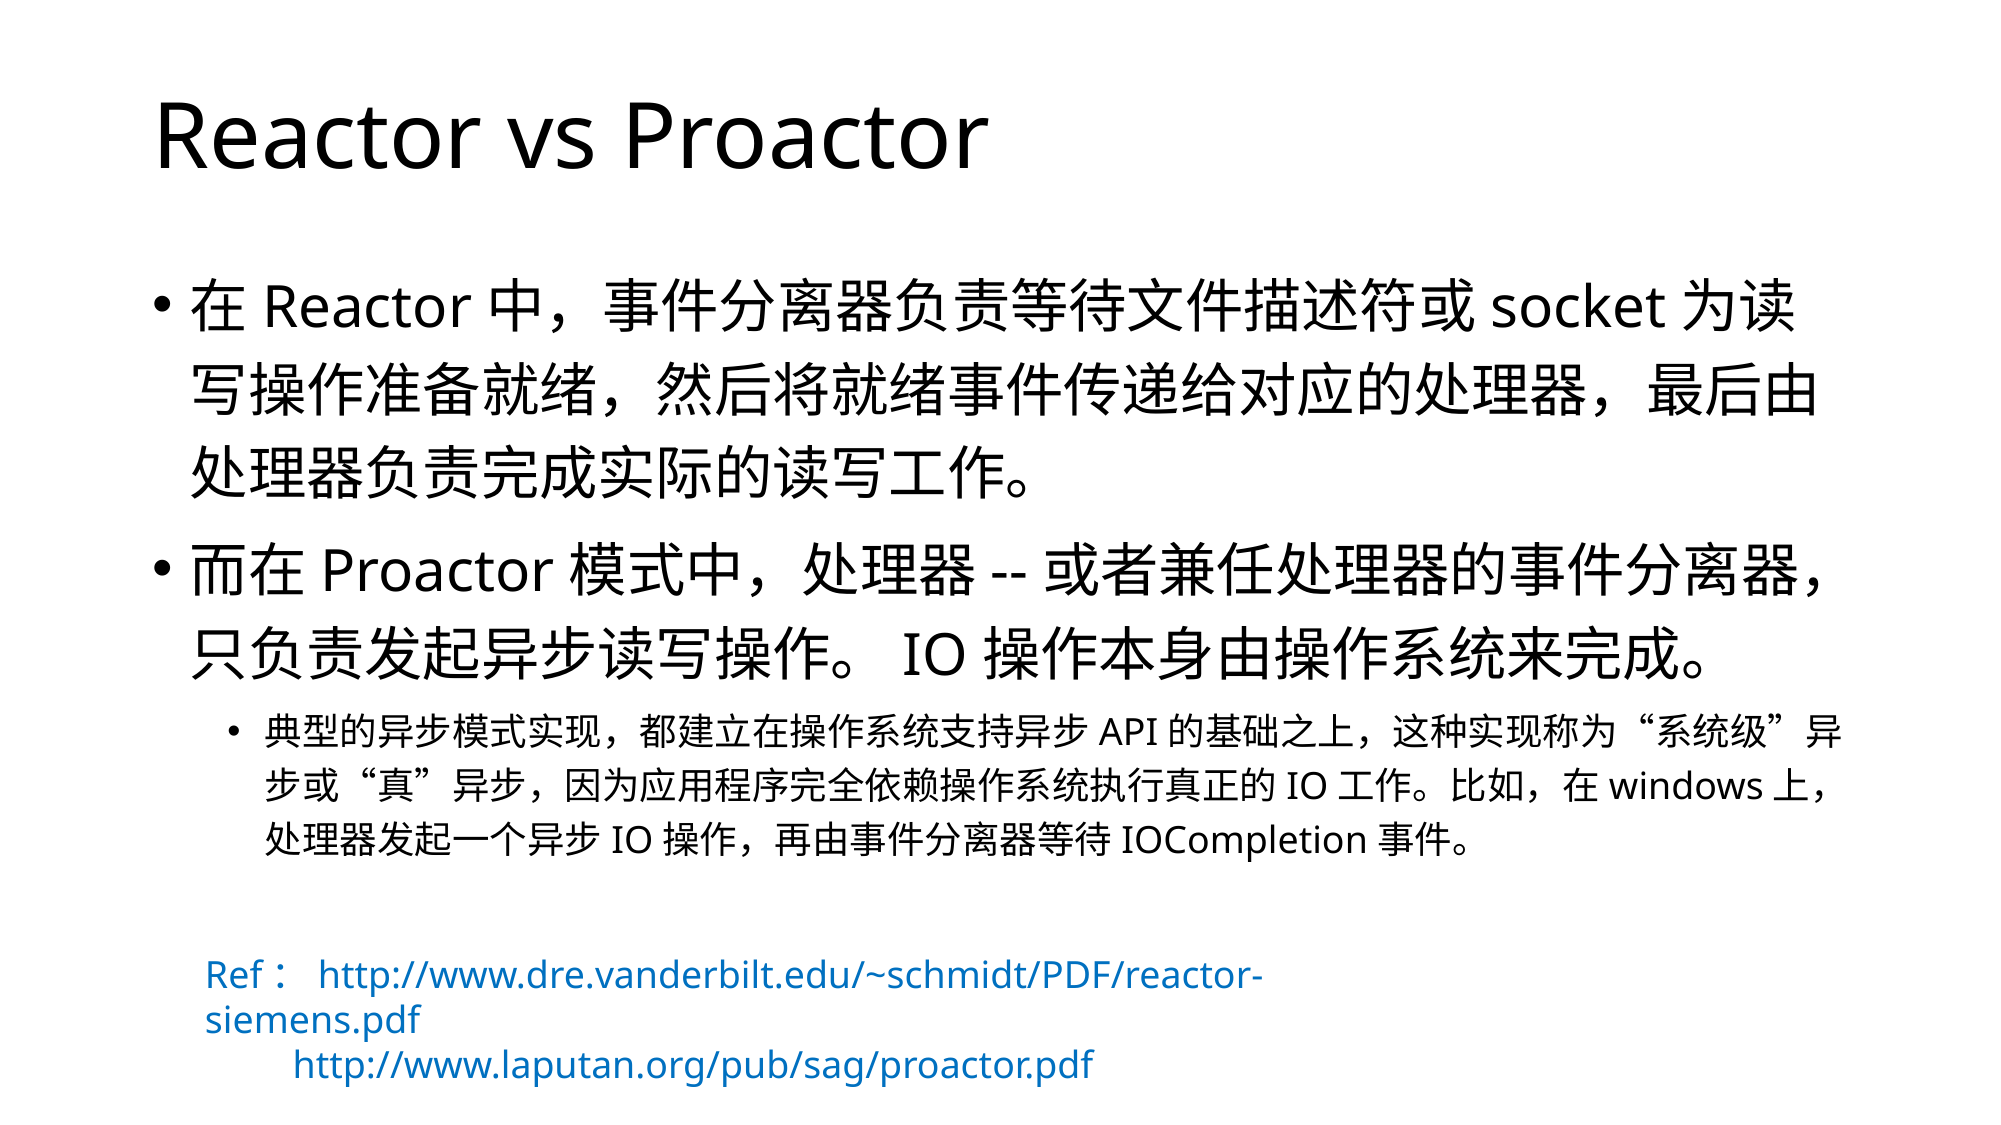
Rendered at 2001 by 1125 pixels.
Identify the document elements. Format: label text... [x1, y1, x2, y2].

list 在Reactor中，事件分离器负责等待文件描述符或socket为读写操作准备就绪，然后将就绪事件传递给对应的处理器，最后由处理器负责完成实际的读写工作。 而在Proactor模式中，处理器--或者兼任处理器的事件分离器，只负责发起异步读写操作。IO操作本身由操作系统来完成。 典型的异步模式实现，都建立在操作系统支持异步API的基础之上，这种实现称为“系统级”异步或“真”异步，因为应用程序完全依赖操作系统执行真正的IO工作。比如，在windows上，处理器发起一个异步IO操作，再由事件分离器等待IOCompletion事件。 [137, 247, 1863, 962]
title Reactor vs Proactor [137, 30, 1863, 247]
text_box Ref：http://www.dre.vanderbilt.edu/~schmidt/PDF/reactor-siemens.pdf http://www.laputan.org/pub/sag/proactor.pdf [190, 943, 1491, 1093]
